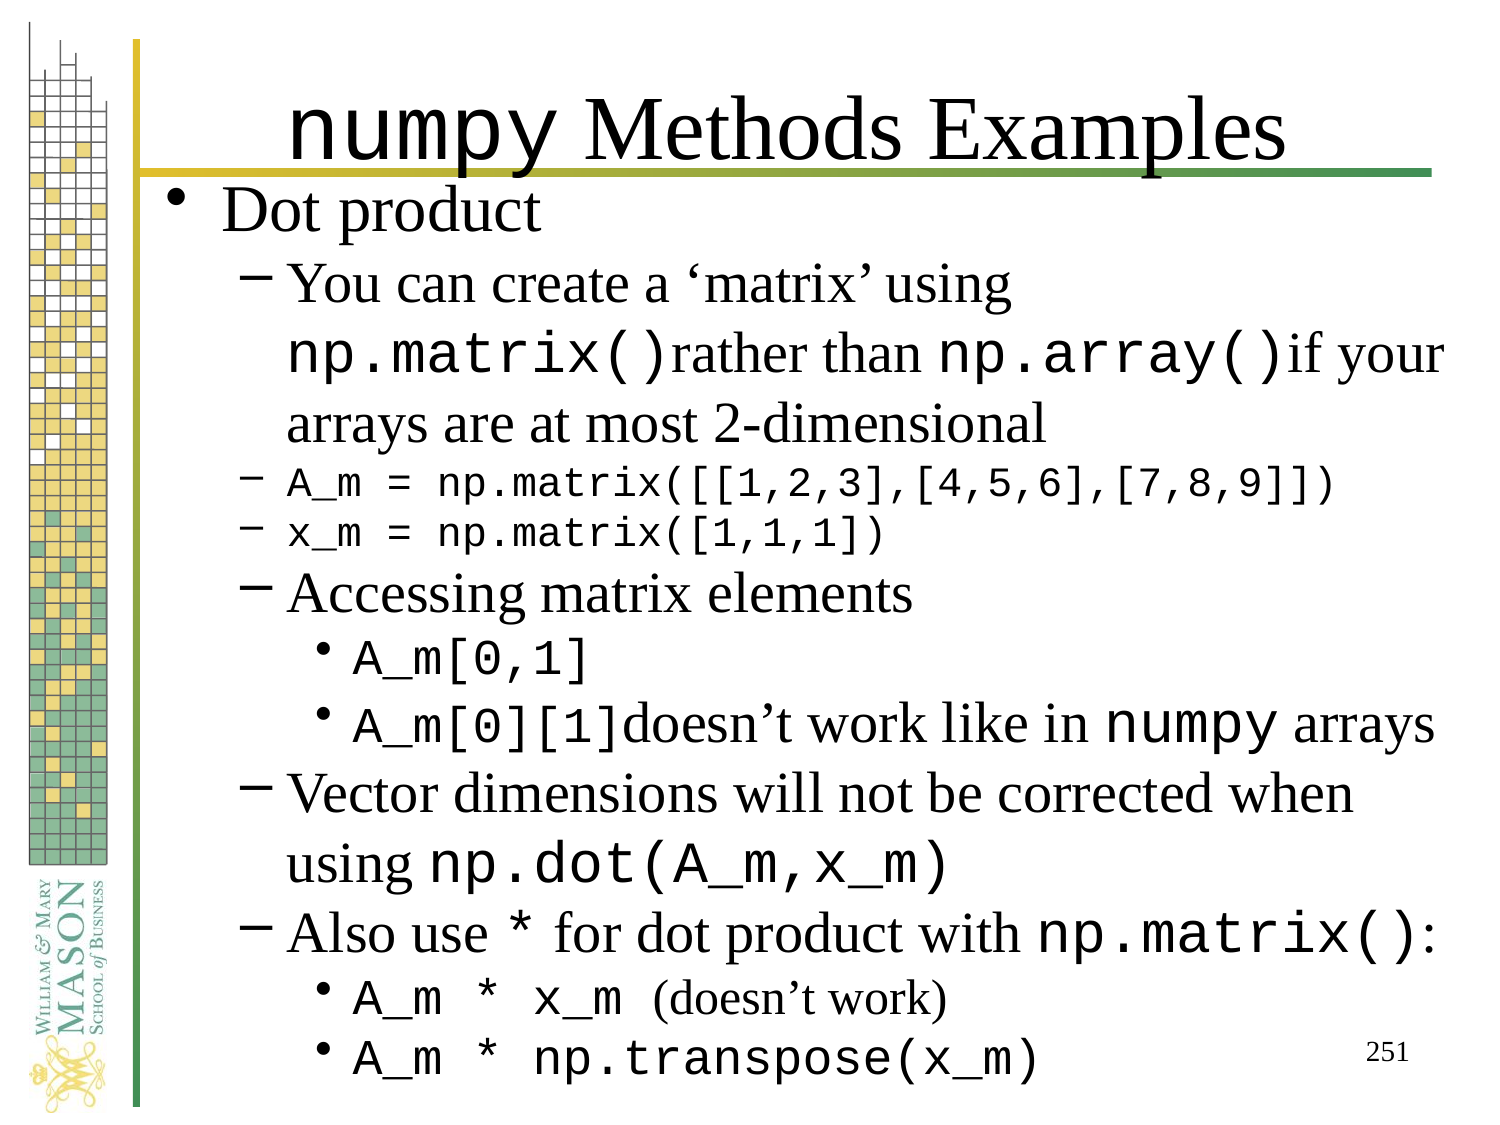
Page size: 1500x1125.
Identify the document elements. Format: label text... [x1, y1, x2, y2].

title numpy Methods Examples [150, 45, 1425, 156]
title Boolean Statements [29, 879, 107, 1113]
slide_number 251 [1048, 1024, 1426, 1103]
list Dot product You can create a ‘matrix’ using np.matrix()rather than np.array()if your arrays are at most 2-dimensional A_m = np.matrix([[1,2,3],[4,5,6],[7,8,9]]) x_m = np.matrix([1,1,1]) Accessing matrix elements A_m[0,1] A_m[0][1]doesn’t work like in numpy arrays Vector dimensions will not be corrected when using np.dot(A_m,x_m) Also use * for dot product with np.matrix(): A_m * x_m (doesn’t work) A_m * np.transpose(x_m) [150, 156, 1473, 1005]
